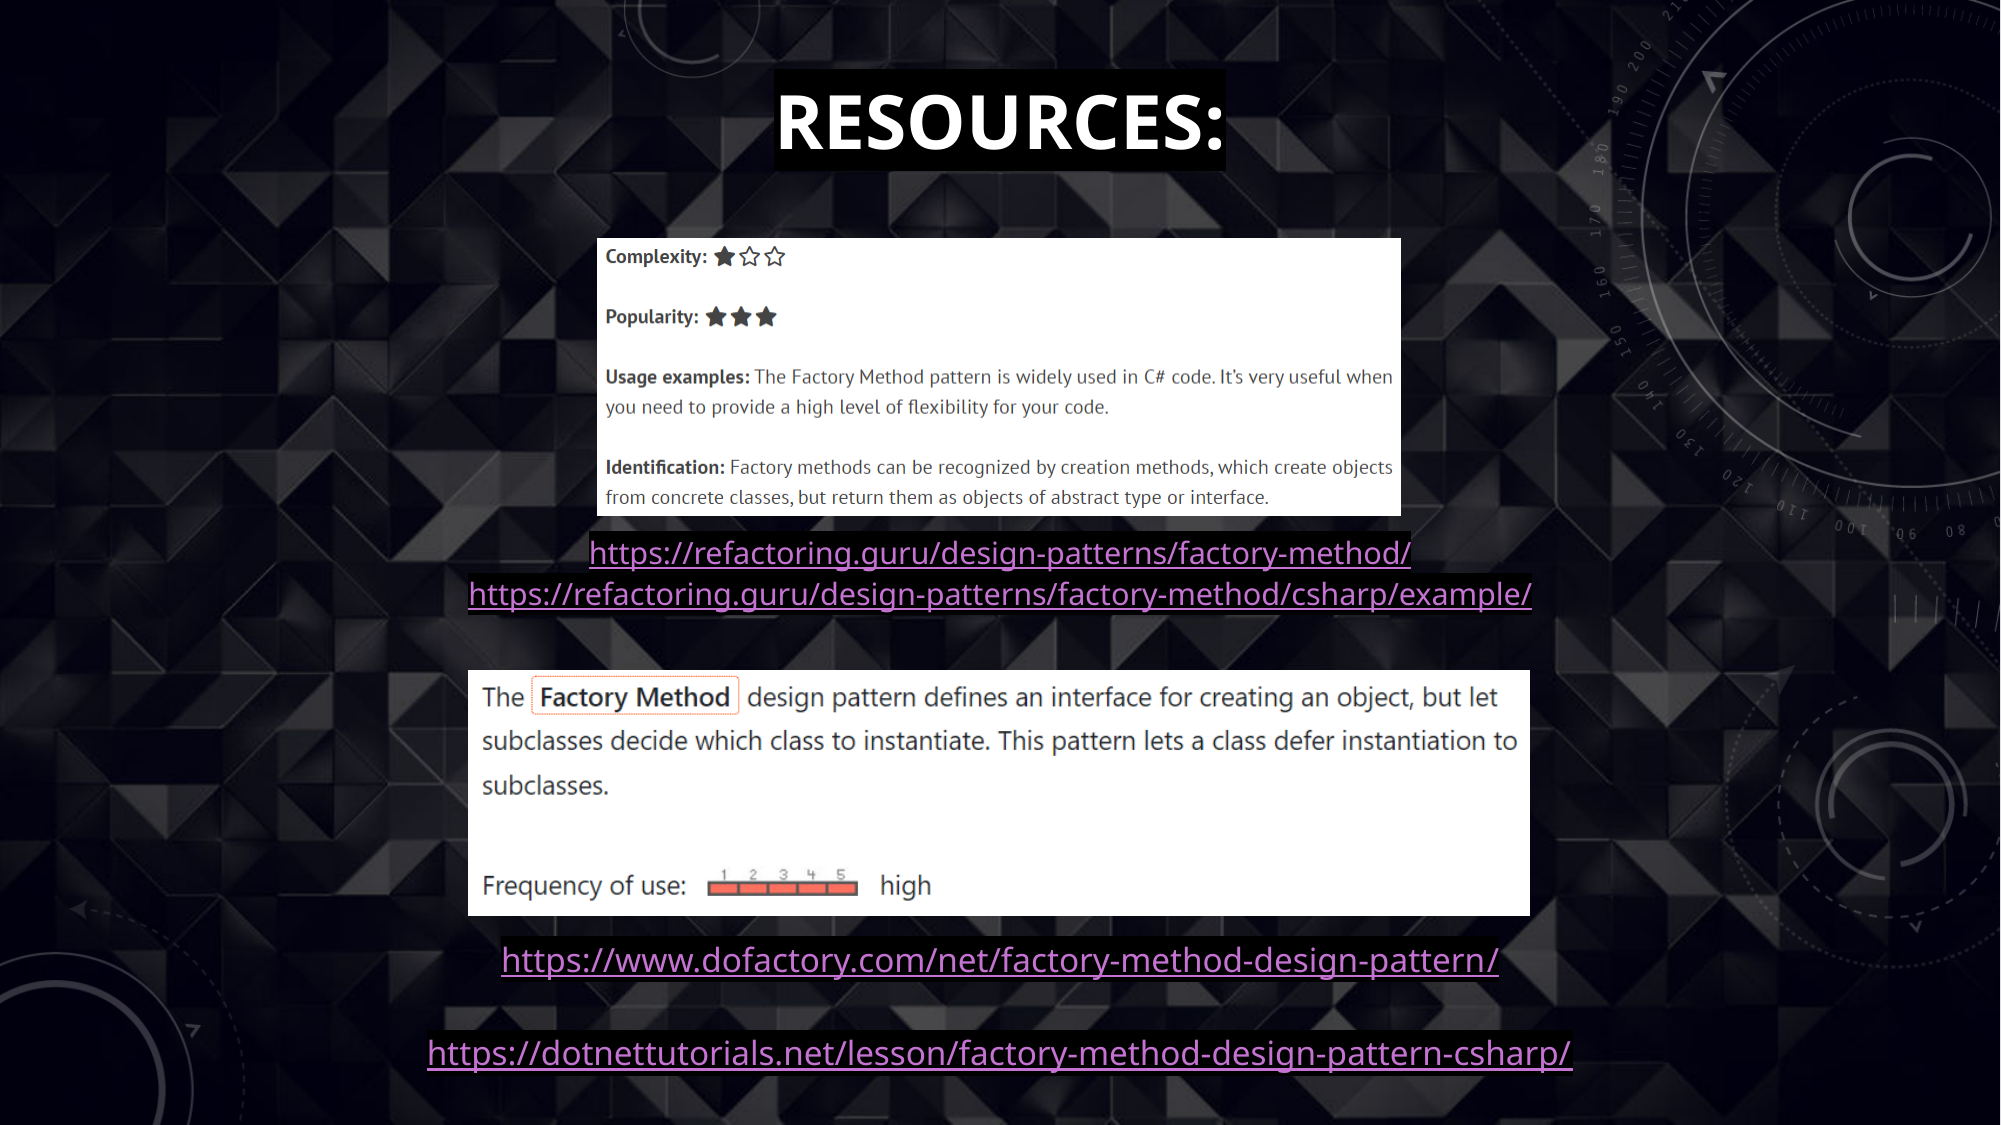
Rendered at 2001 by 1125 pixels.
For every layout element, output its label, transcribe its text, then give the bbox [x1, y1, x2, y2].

title Resources: [169, 0, 1831, 239]
text_box https://www.dofactory.com/net/factory-method-design-pattern/ [169, 930, 1831, 993]
text_box https://dotnettutorials.net/lesson/factory-method-design-pattern-csharp/ [412, 1024, 1588, 1085]
picture [0, 0, 2001, 1125]
text_box https://refactoring.guru/design-patterns/factory-method/ https://refactoring.guru/design-patterns/factory-method/csharp/example/ [169, 525, 1831, 625]
